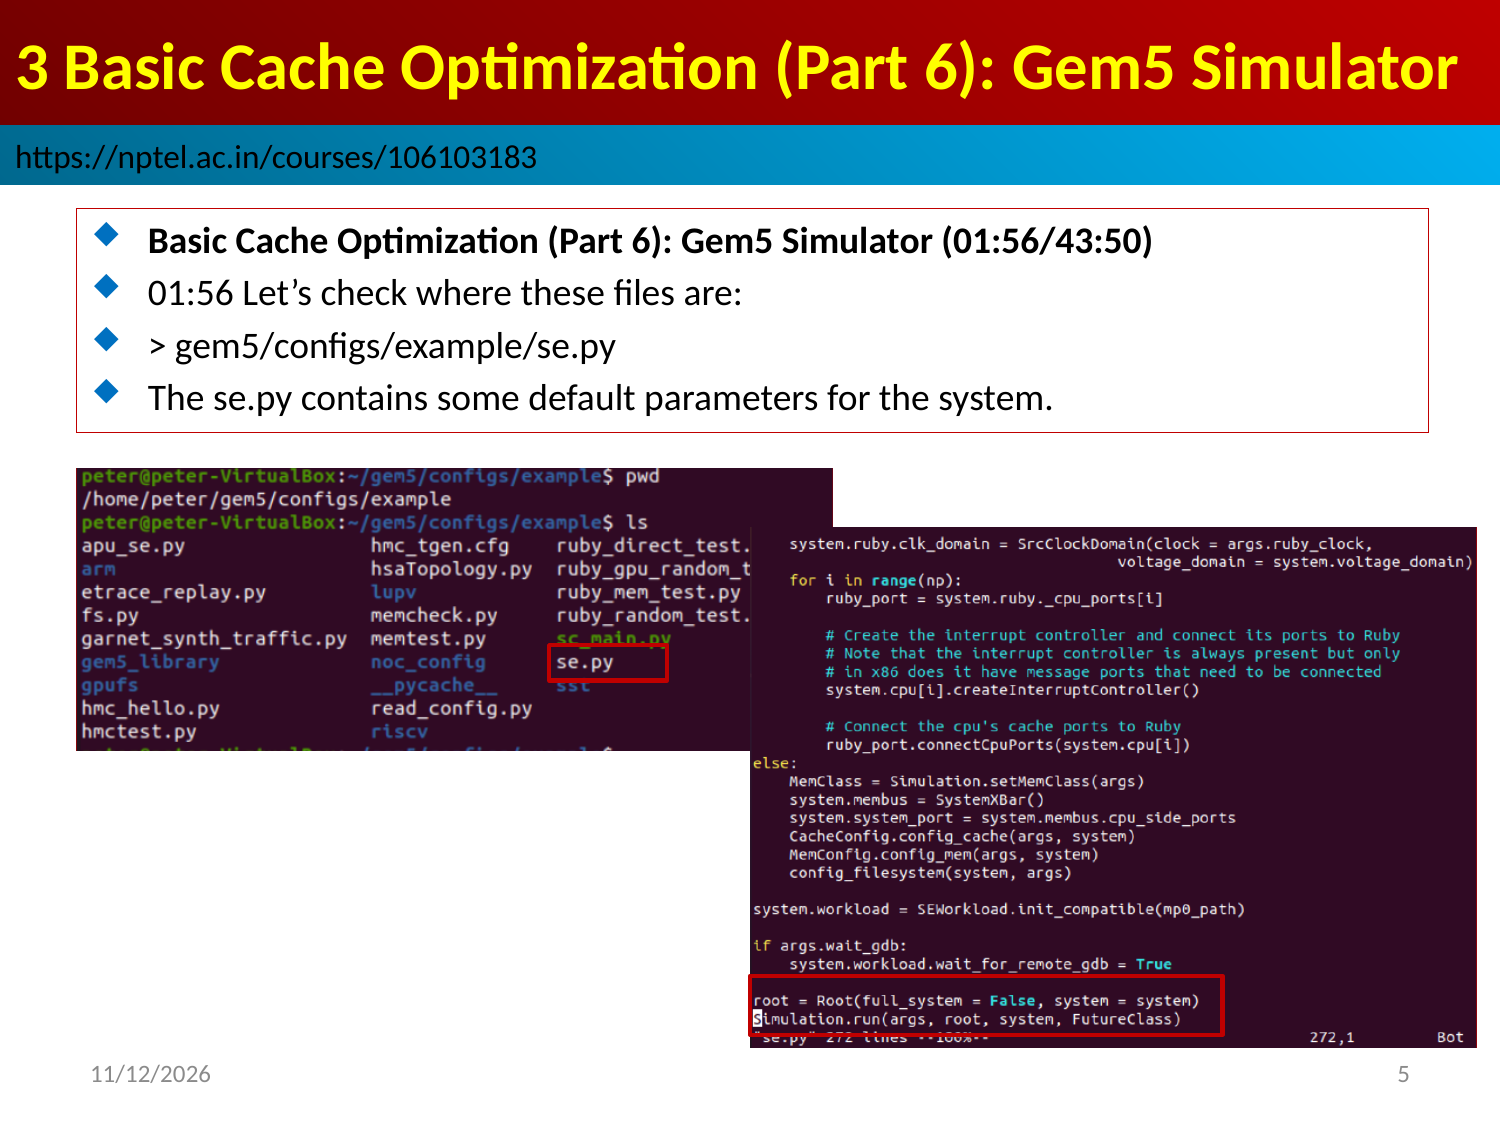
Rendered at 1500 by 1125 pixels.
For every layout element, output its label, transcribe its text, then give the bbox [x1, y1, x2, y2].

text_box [749, 526, 1477, 1048]
title 3 Basic Cache Optimization (Part 6): Gem5 Simulator [0, 0, 1500, 125]
text_box https://nptel.ac.in/courses/106103183 [0, 125, 1500, 185]
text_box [76, 467, 833, 752]
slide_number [75, 1042, 425, 1103]
subtitle Basic Cache Optimization (Part 6): Gem5 Simulator (01:56/43:50) 01:56 Let’s check where these files are: > gem5/configs/example/se.py The se.py contains some default parameters for the system. [76, 208, 1429, 433]
slide_number 5 [1074, 1056, 1425, 1103]
